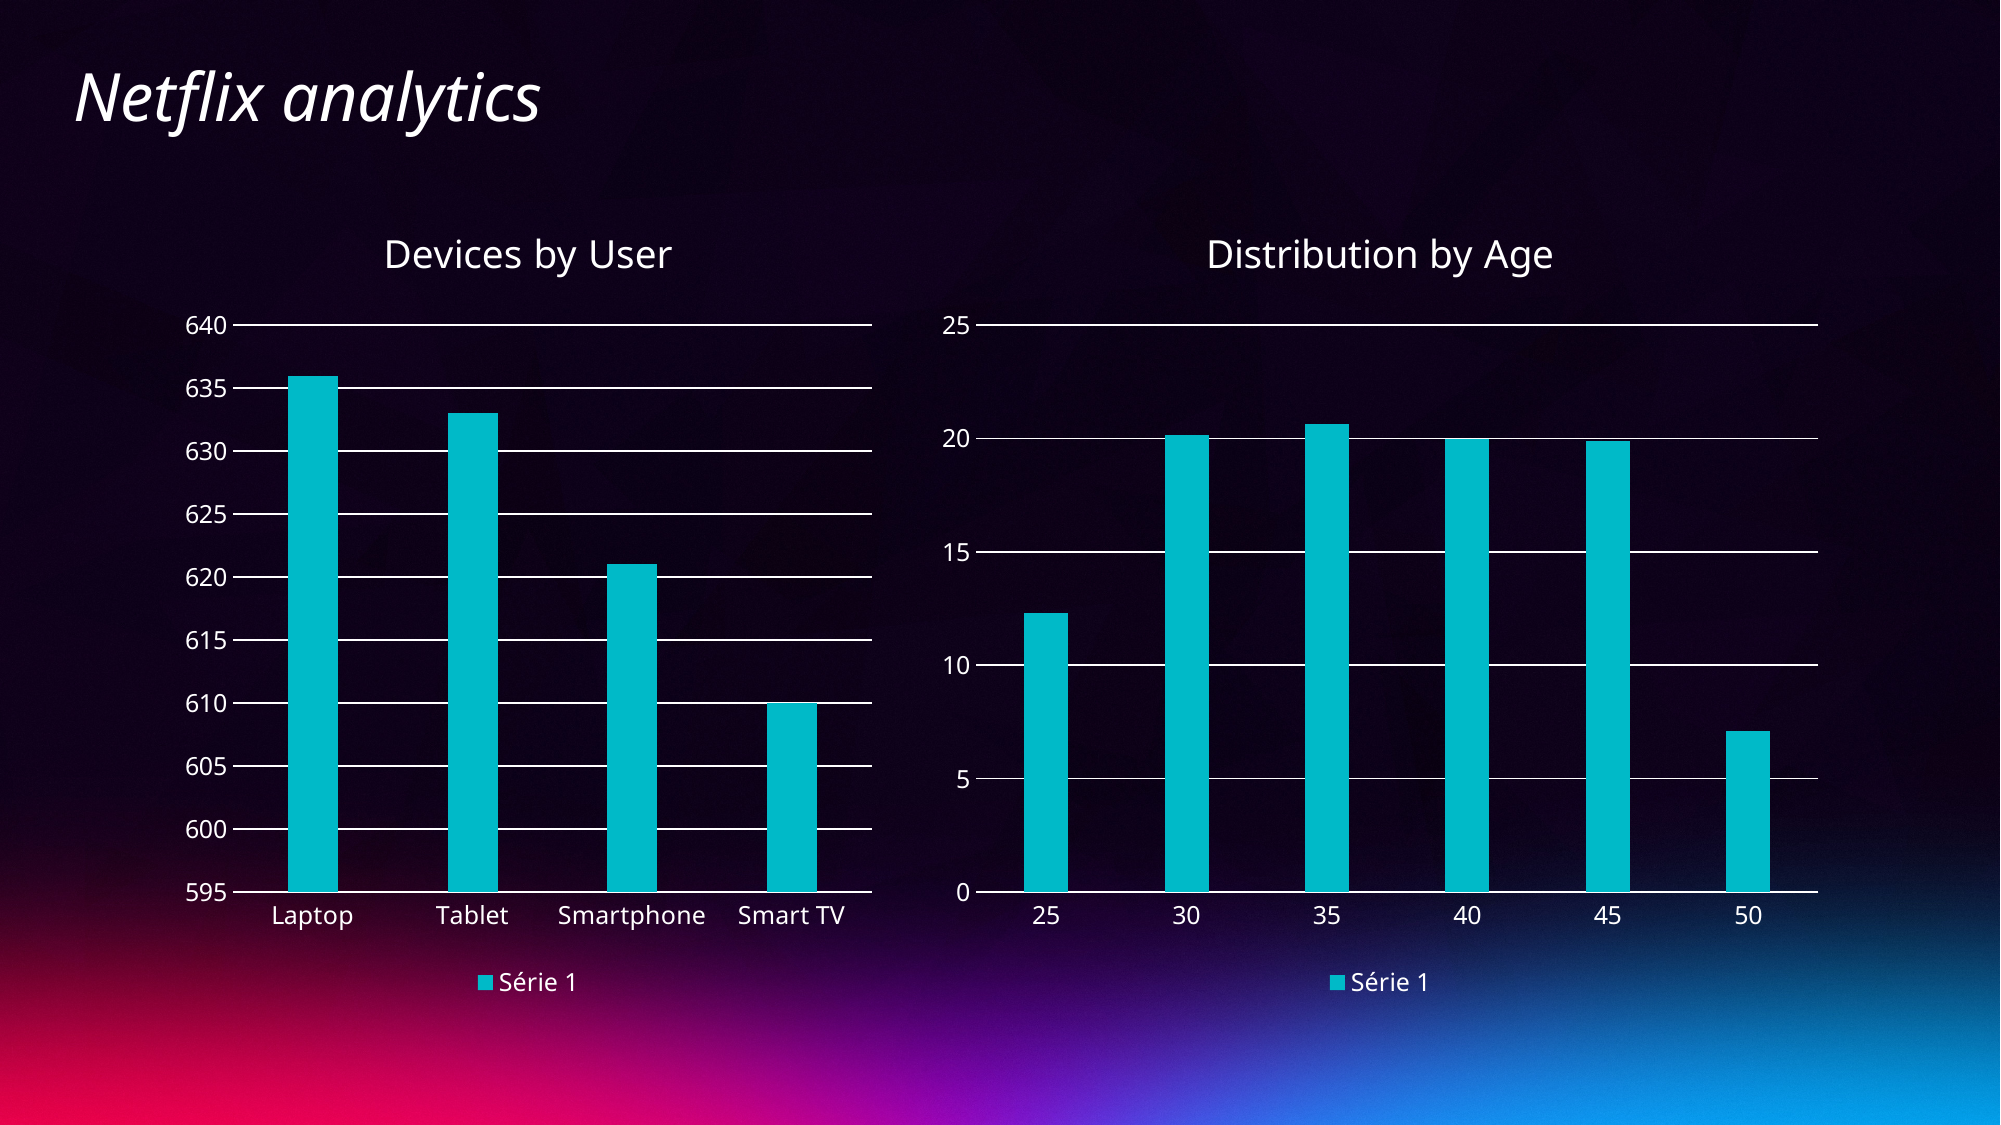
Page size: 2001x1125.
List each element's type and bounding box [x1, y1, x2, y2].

chart [923, 190, 1837, 1006]
picture [0, 0, 2000, 1125]
chart [170, 190, 887, 1006]
